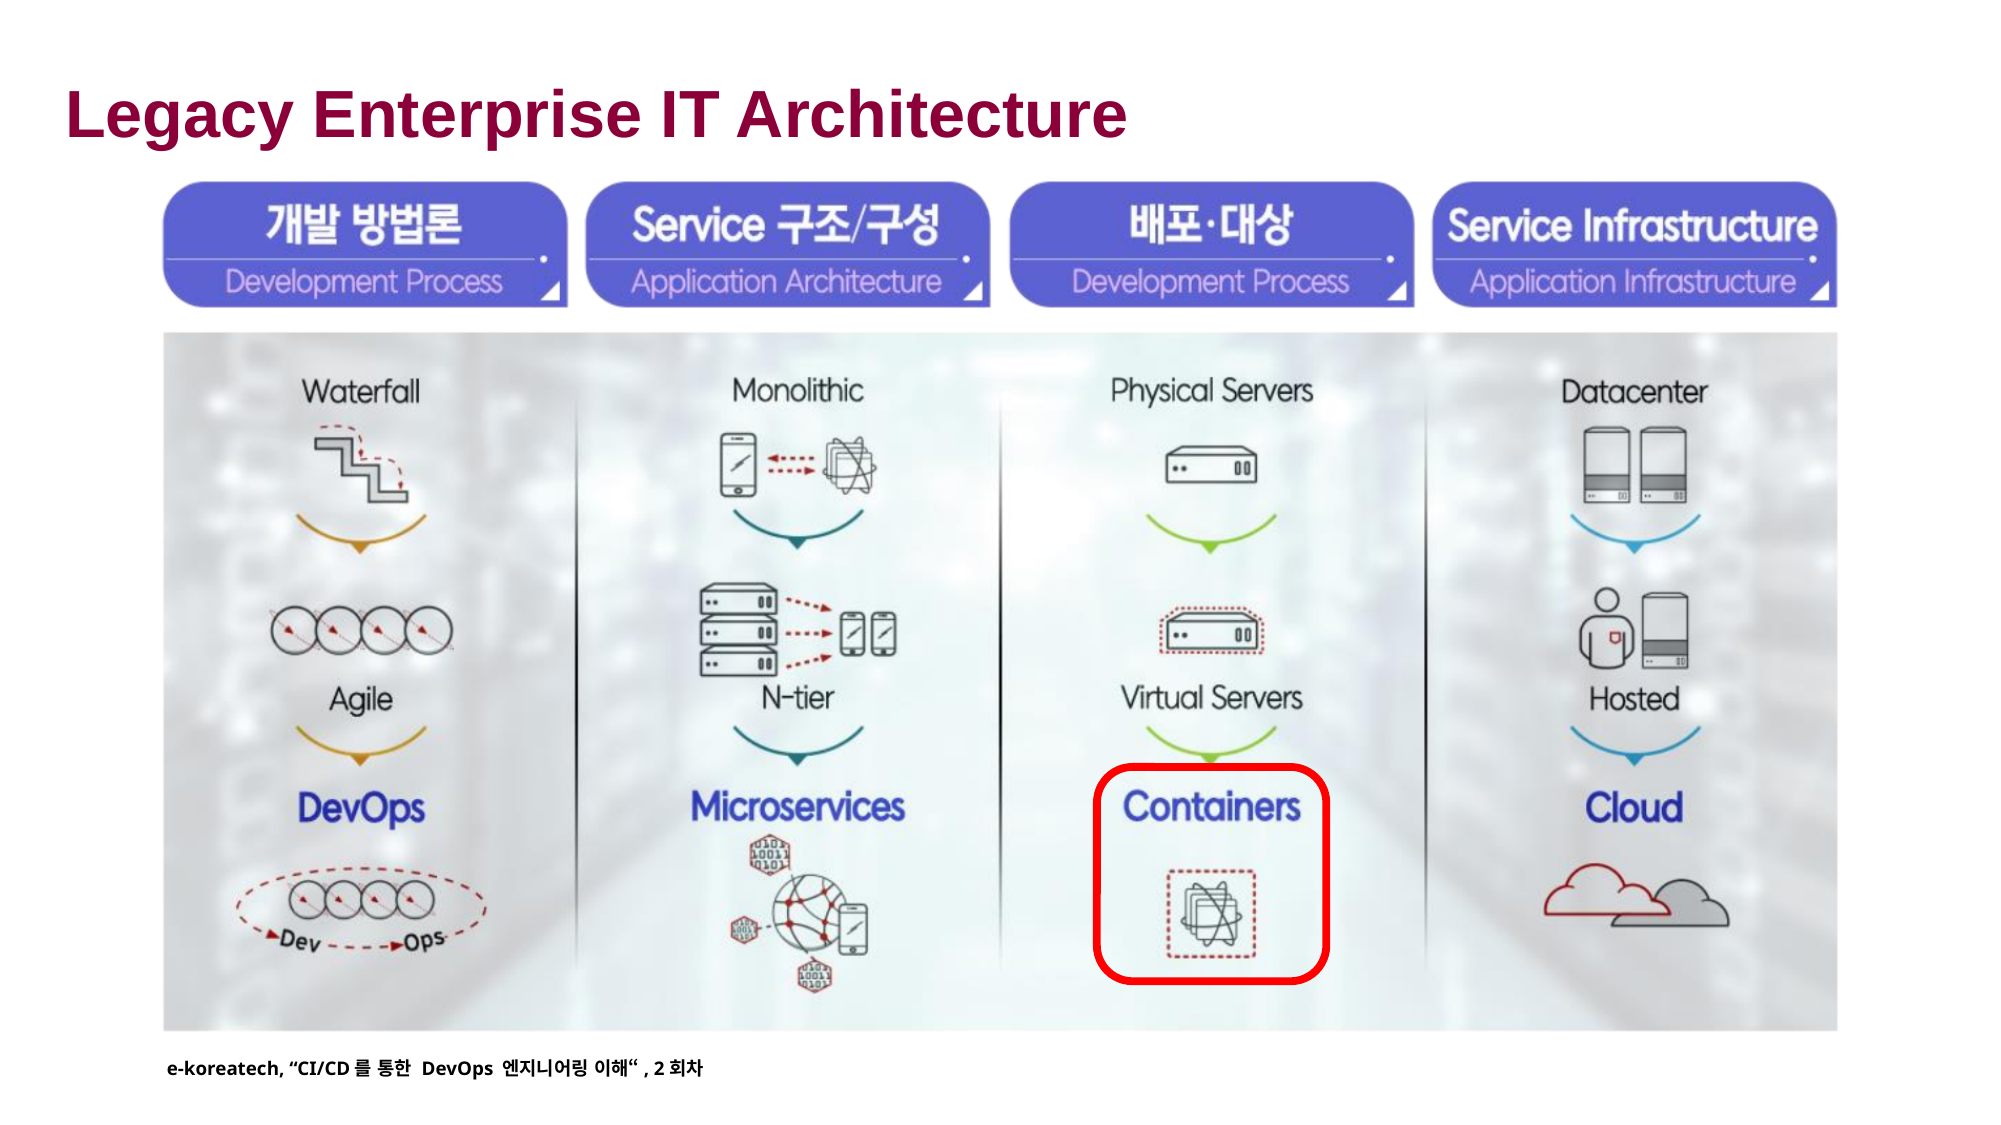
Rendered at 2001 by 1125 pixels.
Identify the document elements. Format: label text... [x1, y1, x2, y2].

title Legacy Enterprise IT Architecture [49, 37, 1934, 185]
text_box e-koreatech, “CI/CD를 통한 DevOps 엔지니어링 이해“, 2회차 [152, 1049, 1079, 1087]
picture [151, 172, 1848, 1041]
